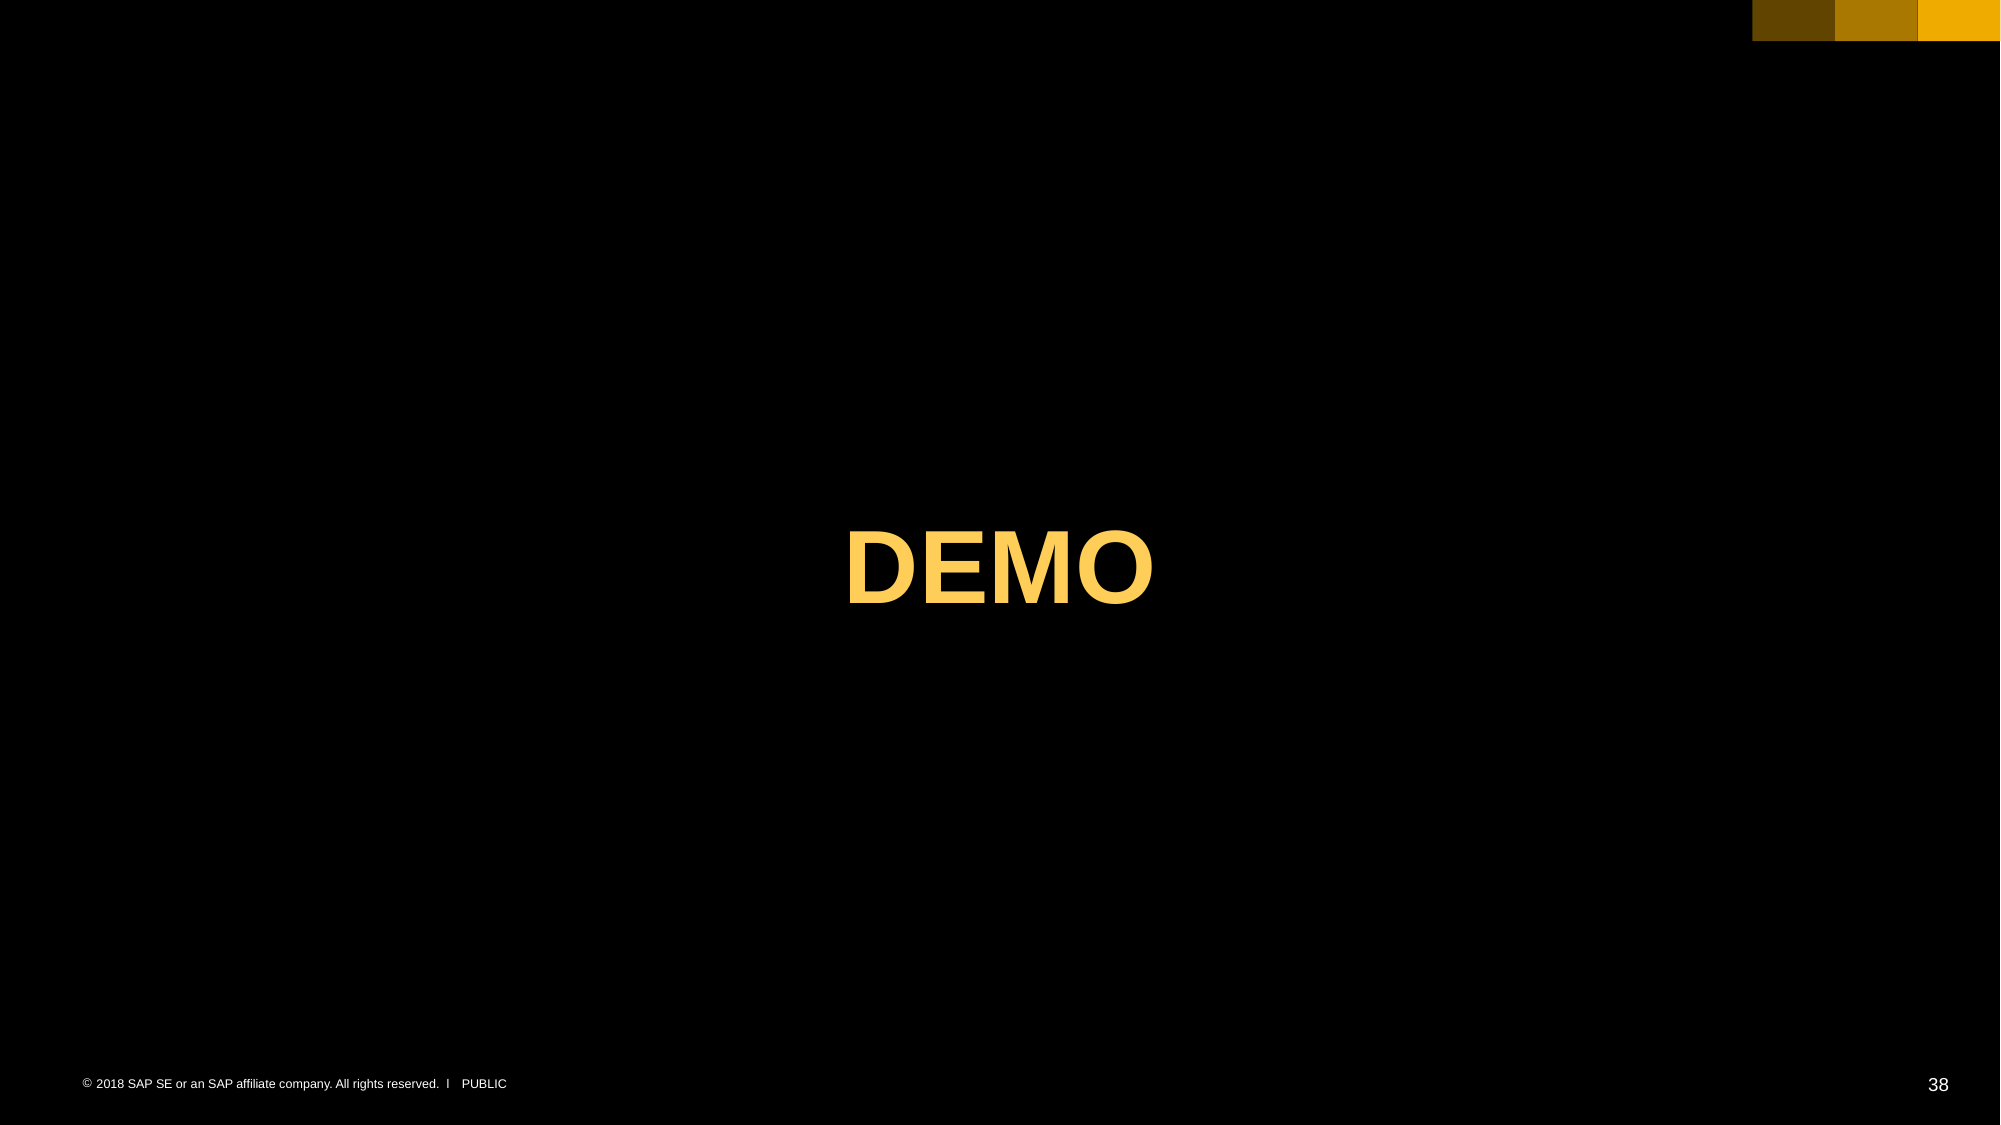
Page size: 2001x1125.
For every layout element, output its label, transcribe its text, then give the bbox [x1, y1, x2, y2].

text_box DEMO [81, 491, 1919, 632]
